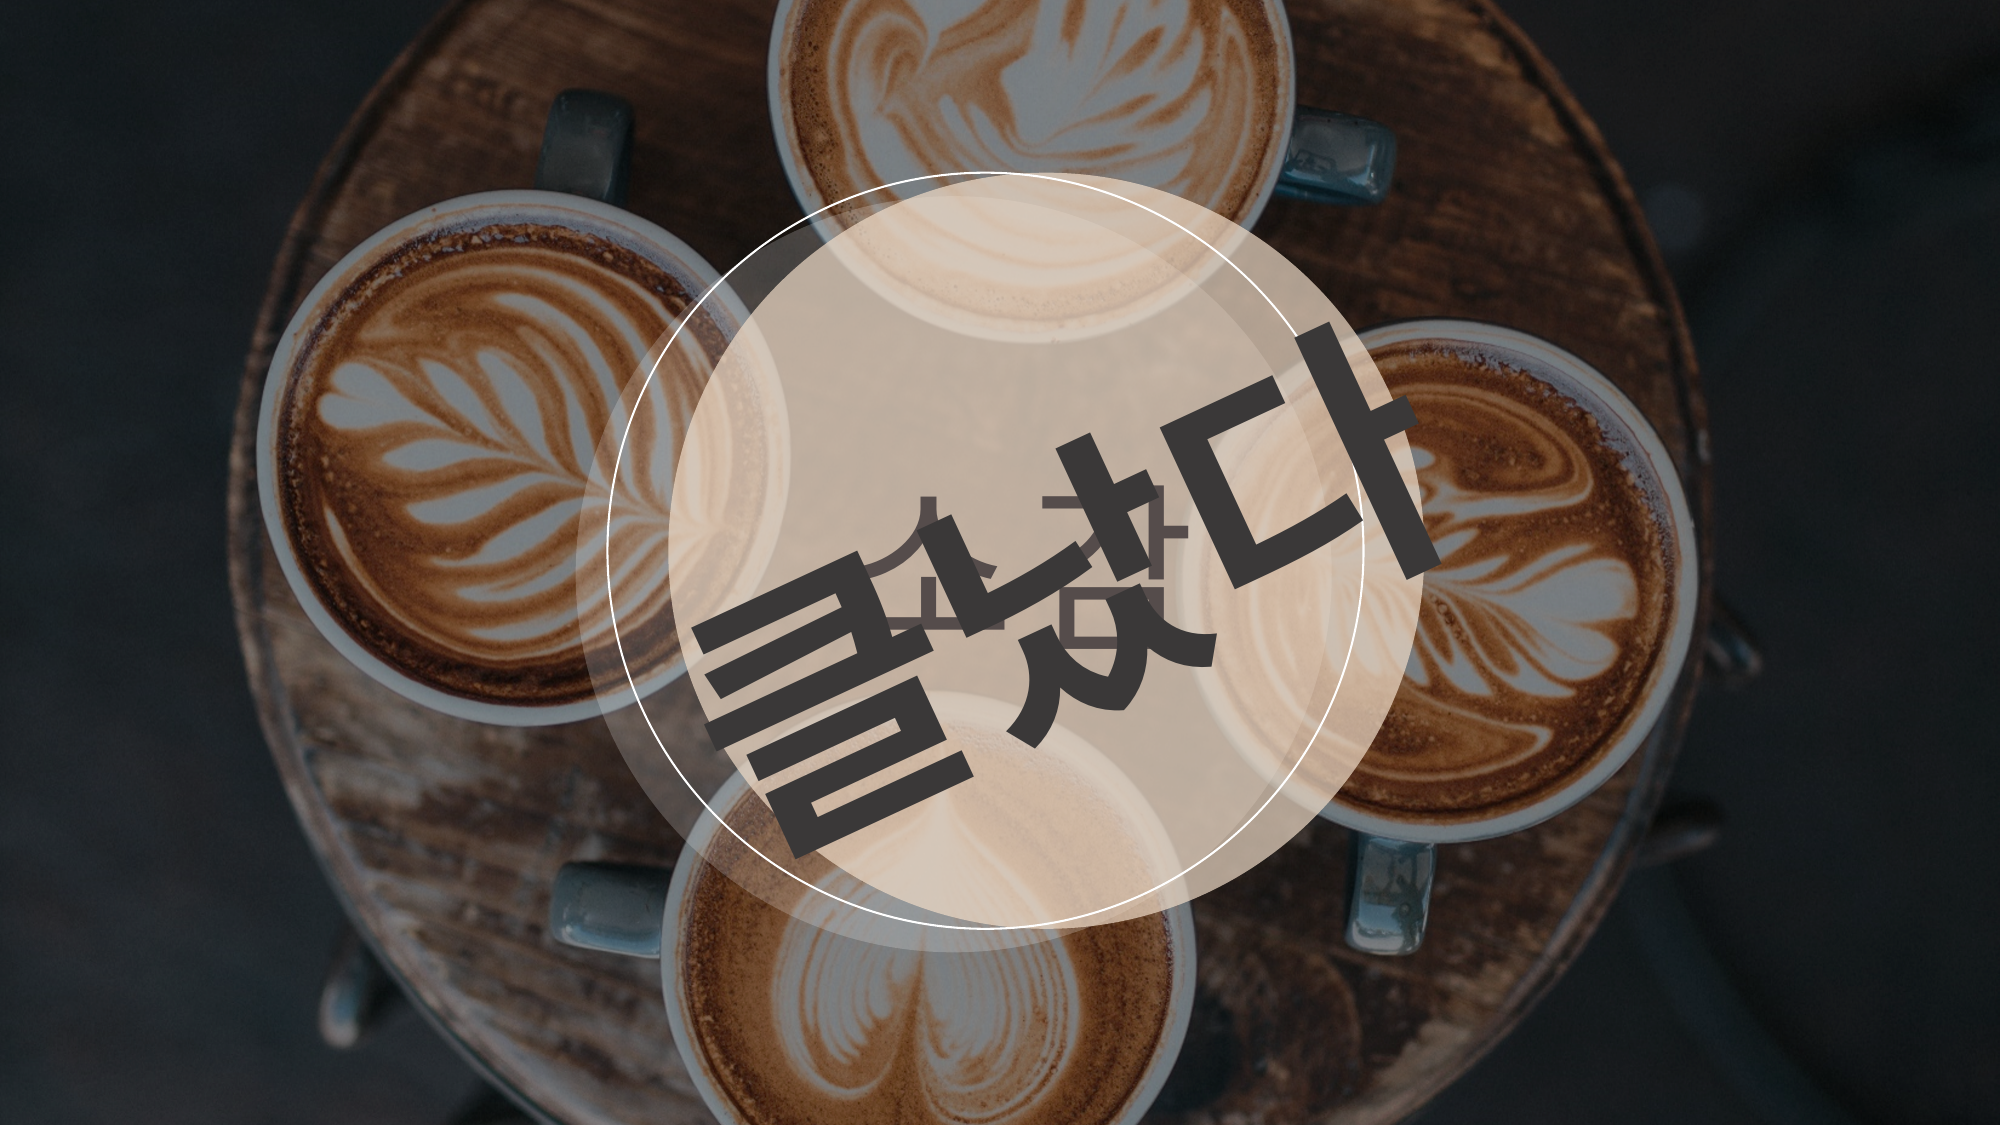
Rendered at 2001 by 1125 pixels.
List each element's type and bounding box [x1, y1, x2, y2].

text_box [575, 172, 1425, 953]
picture [0, 0, 2000, 1125]
